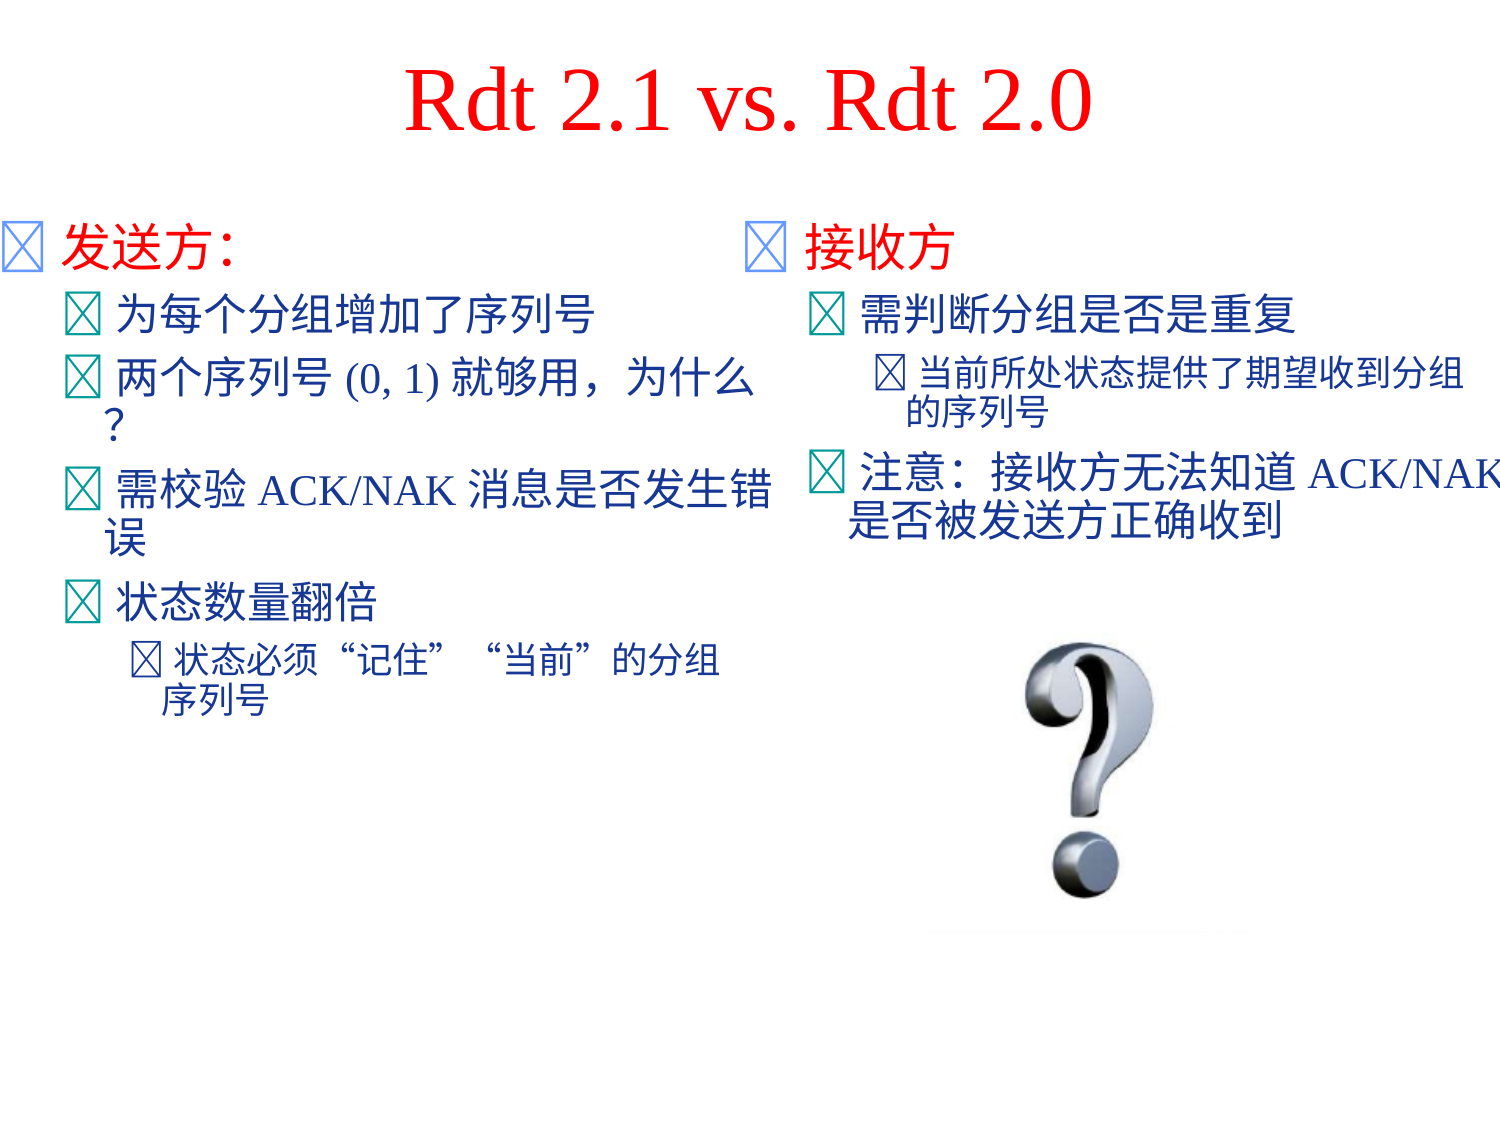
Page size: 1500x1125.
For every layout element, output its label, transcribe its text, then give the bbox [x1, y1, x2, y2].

text_box 接收方 需判断分组是否是重复 当前所处状态提供了期望收到分组 的序列号 注意：接收方无法知道ACK/NAK 是否被发送方正确收到 [740, 222, 1500, 553]
picture [921, 631, 1248, 935]
text_box 发送方： 为每个分组增加了序列号 两个序列号(0, 1)就够用，为什么 ？ 需校验ACK/NAK消息是否发生错 误 状态数量翻倍 状态必须“记住”“当前”的分组 序列号 [0, 222, 774, 729]
title Rdt 2.1 vs. Rdt 2.0 [0, 0, 1500, 188]
